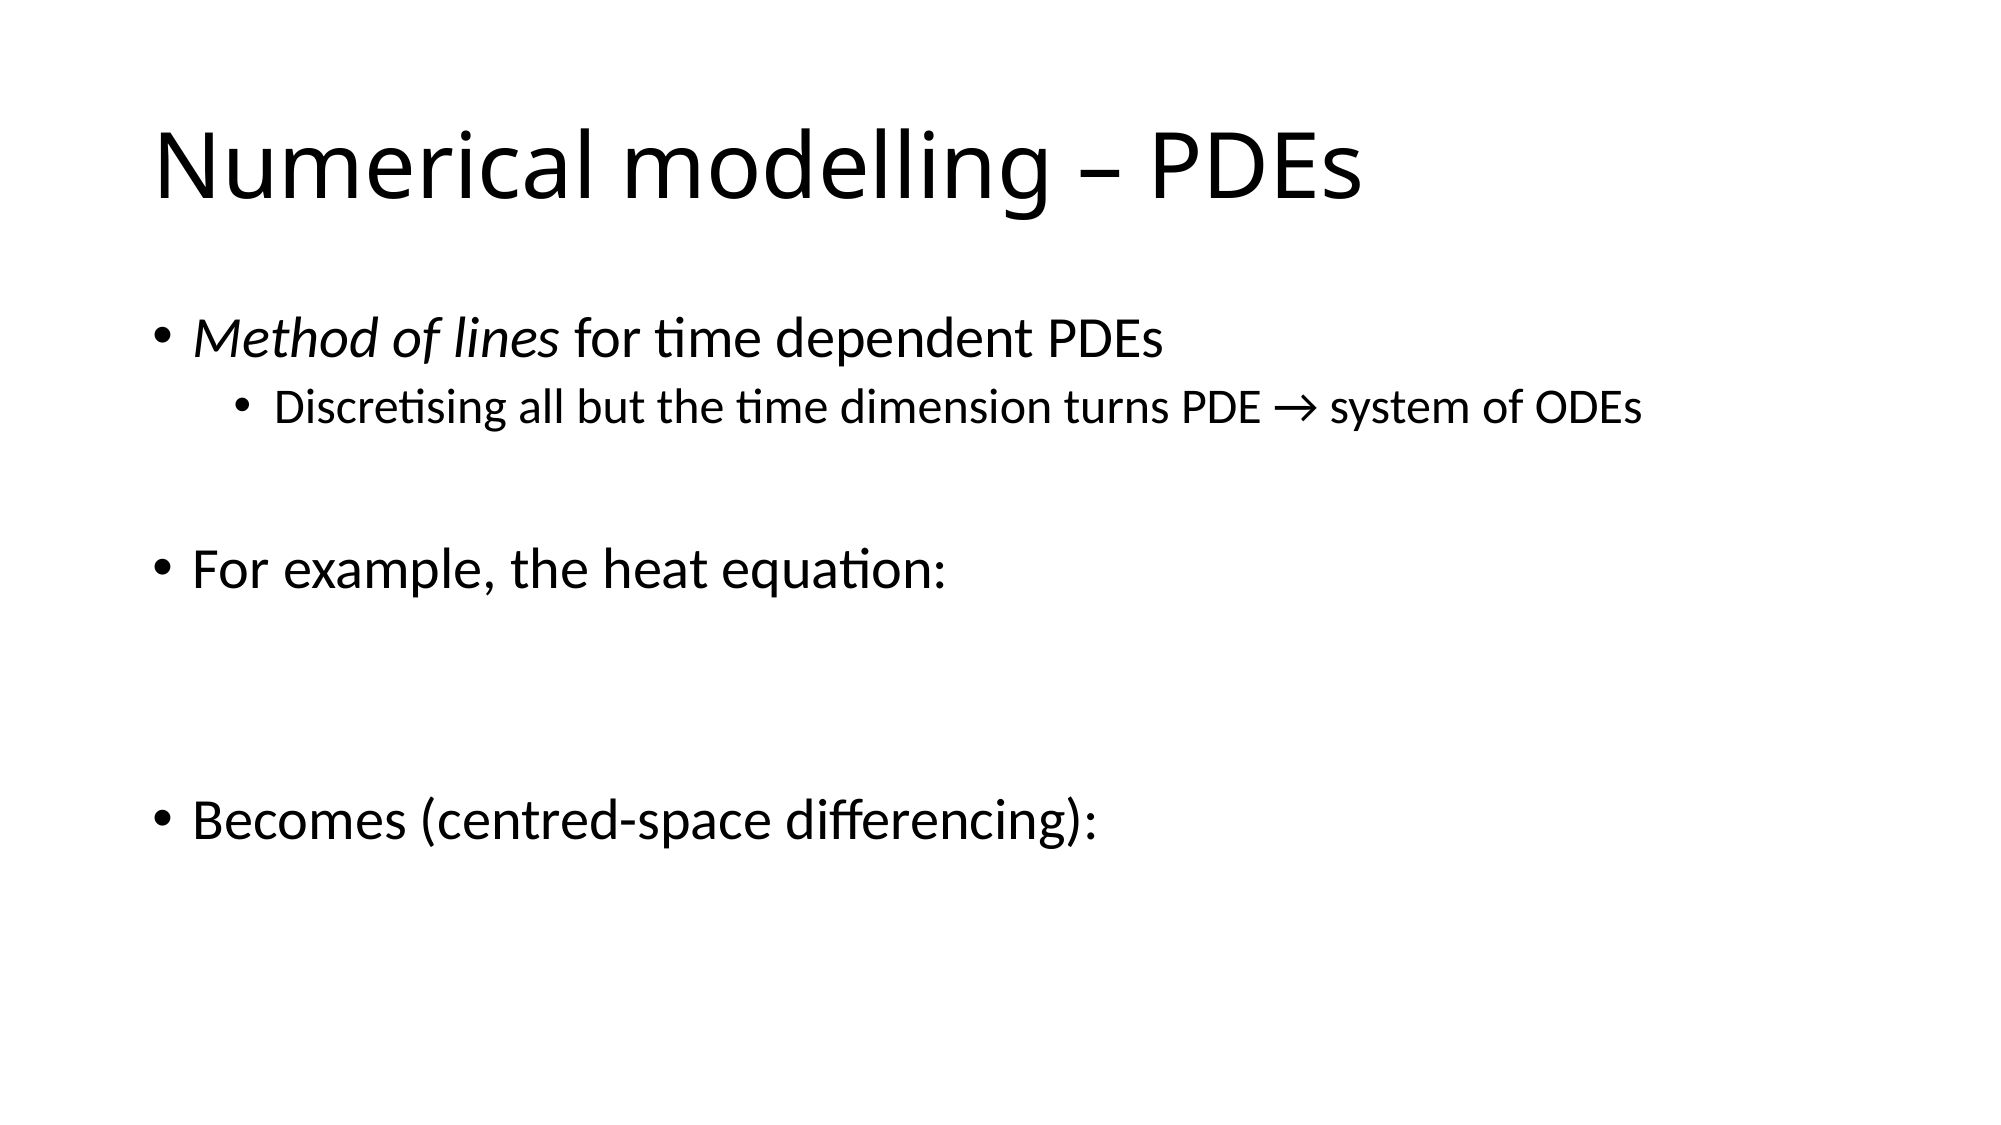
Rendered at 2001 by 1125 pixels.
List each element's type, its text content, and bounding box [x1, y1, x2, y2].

title Numerical modelling – PDEs [137, 59, 1863, 278]
